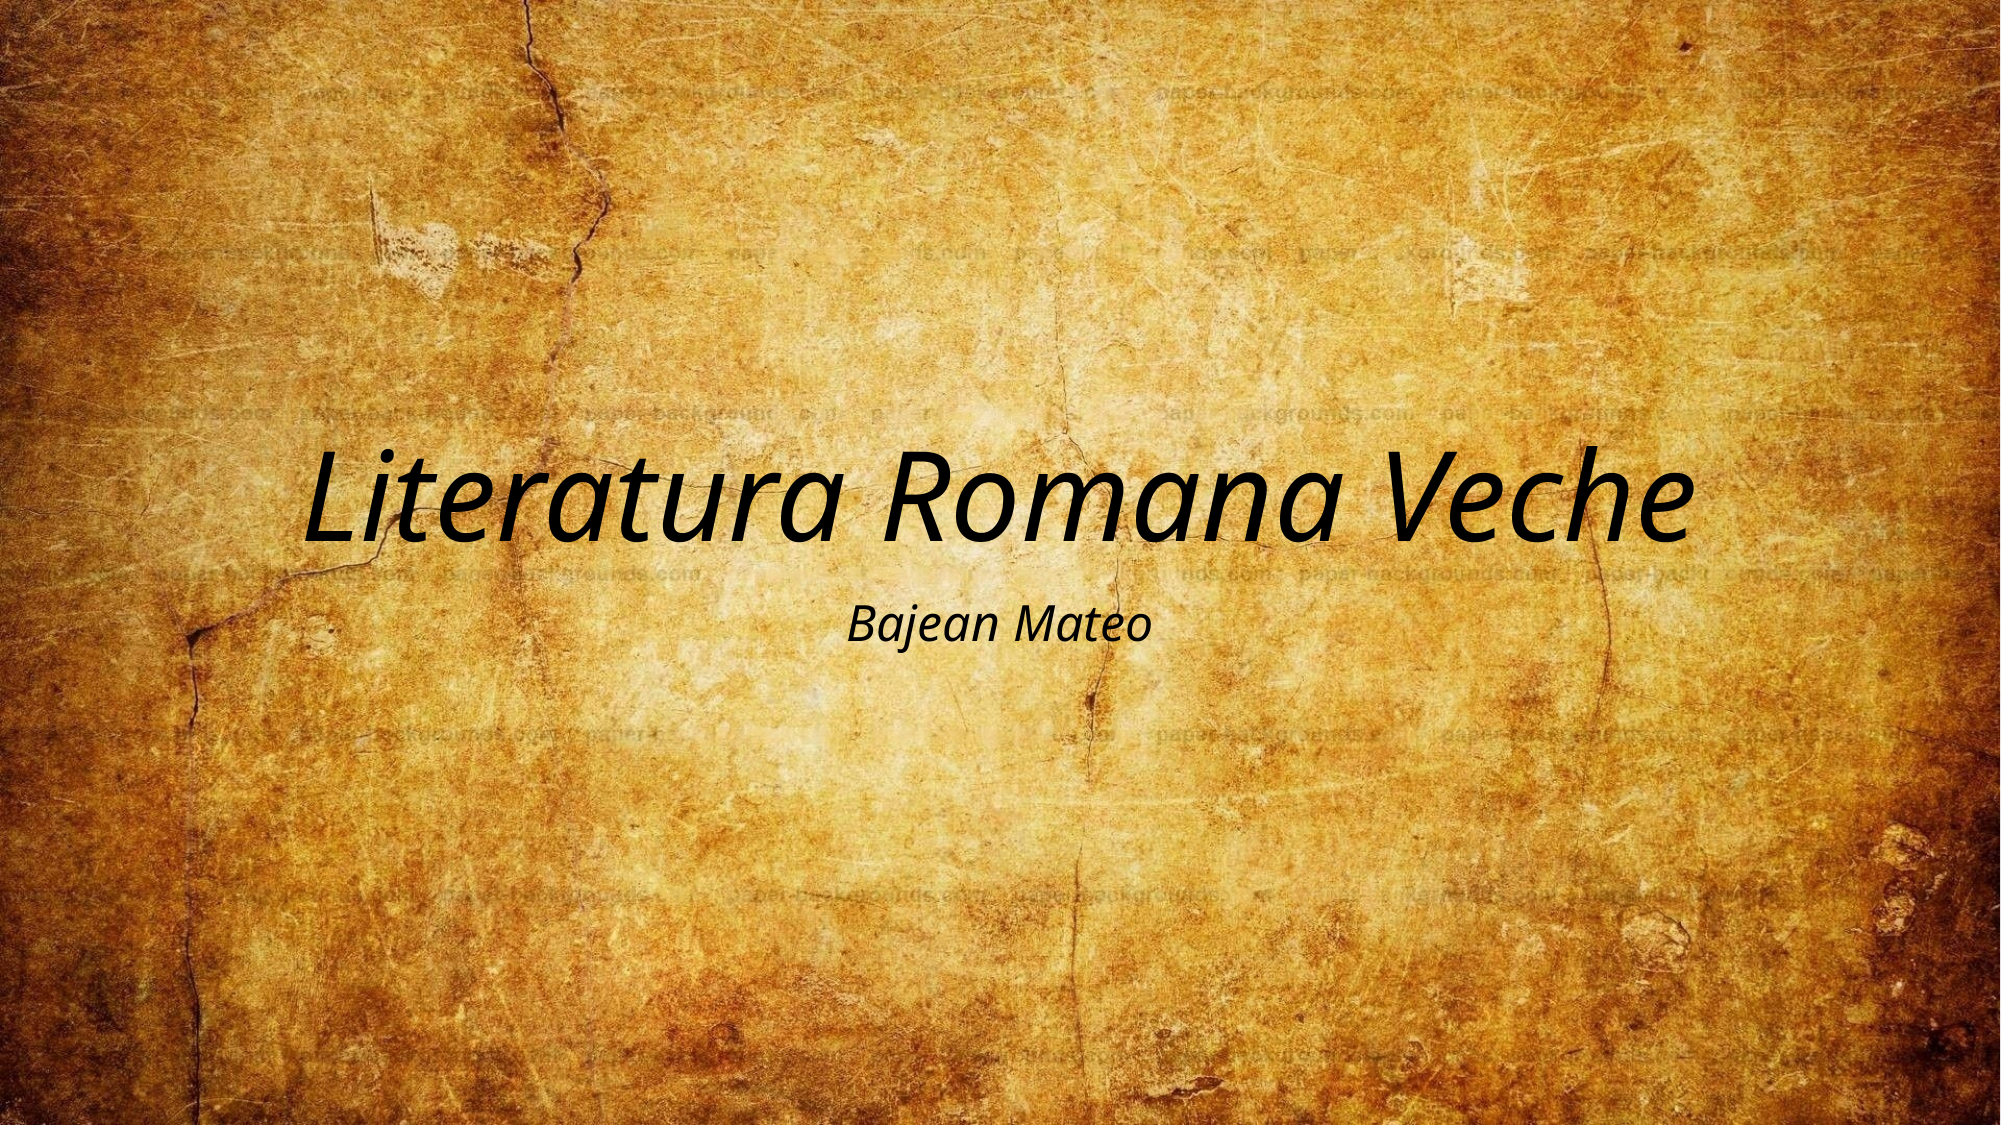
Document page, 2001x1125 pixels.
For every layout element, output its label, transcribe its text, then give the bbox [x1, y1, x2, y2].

title Literatura Romana Veche [249, 184, 1750, 576]
subtitle Bajean Mateo [249, 590, 1750, 863]
picture [0, 0, 2001, 1125]
